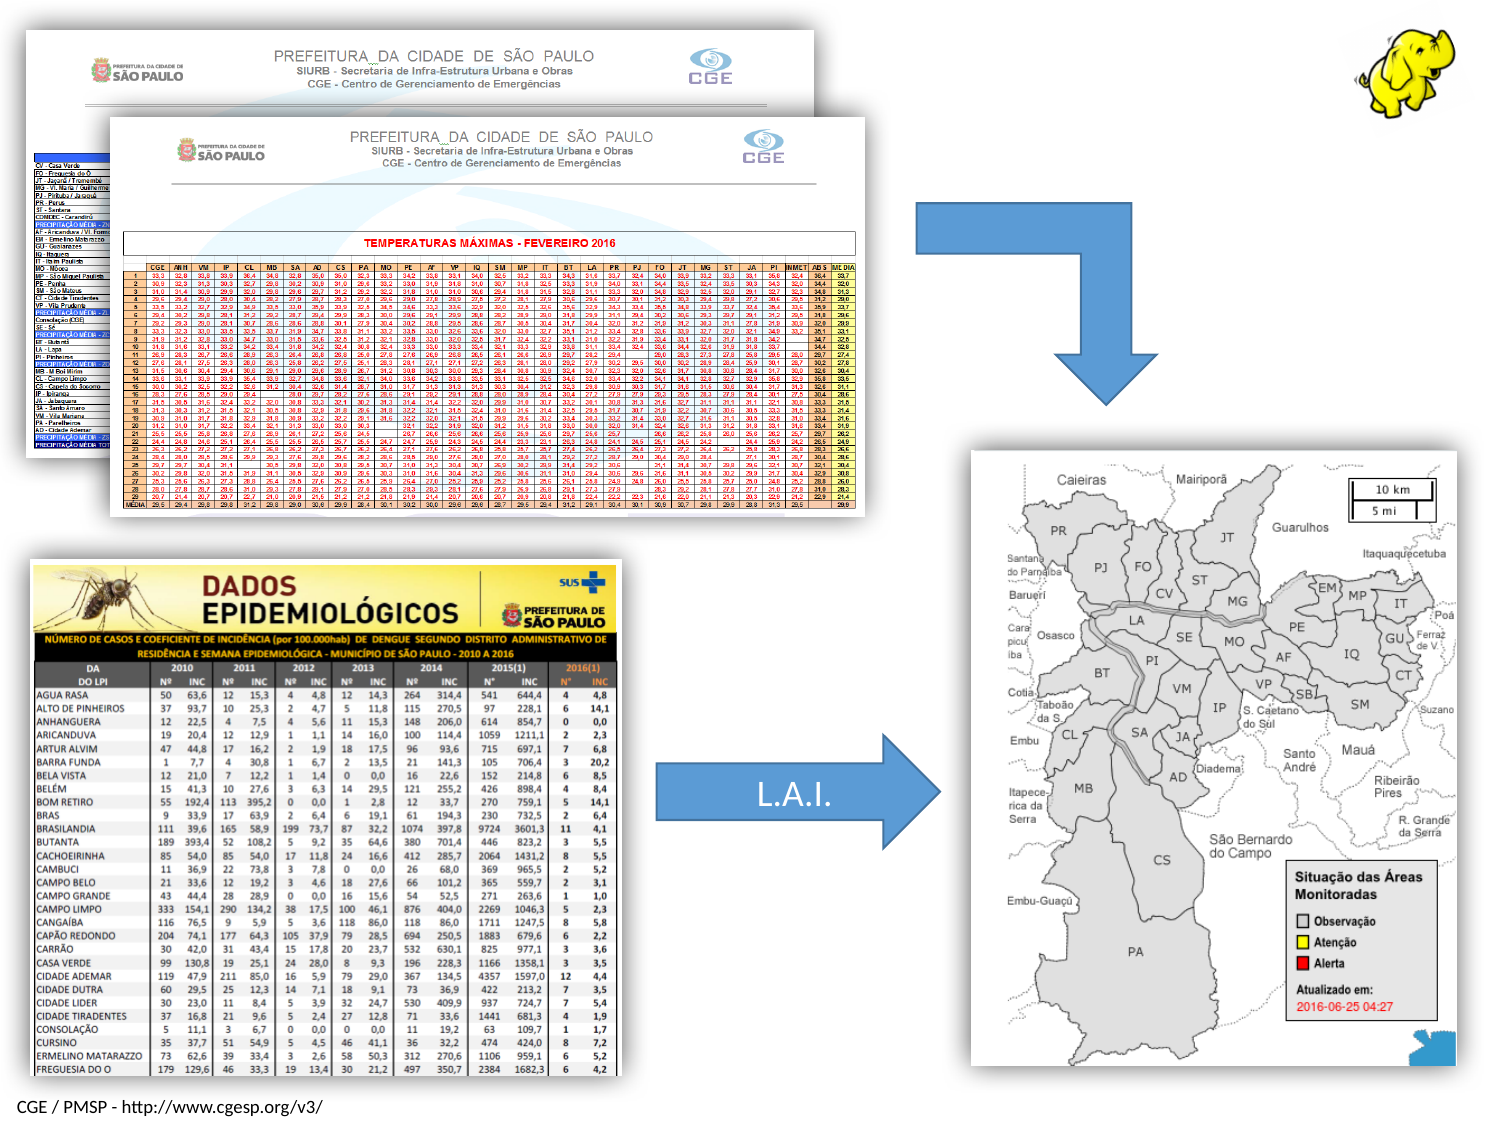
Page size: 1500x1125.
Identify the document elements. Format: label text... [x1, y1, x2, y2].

picture [971, 450, 1457, 1066]
text_box CGE / PMSP - http://www.cgesp.org/v3/ [2, 1087, 338, 1125]
picture [26, 30, 866, 517]
picture [30, 559, 622, 1076]
text_box [848, 732, 942, 851]
picture [1338, 0, 1474, 137]
text_box [915, 202, 1160, 407]
text_box [655, 762, 742, 822]
text_box L.A.I. [742, 761, 848, 822]
